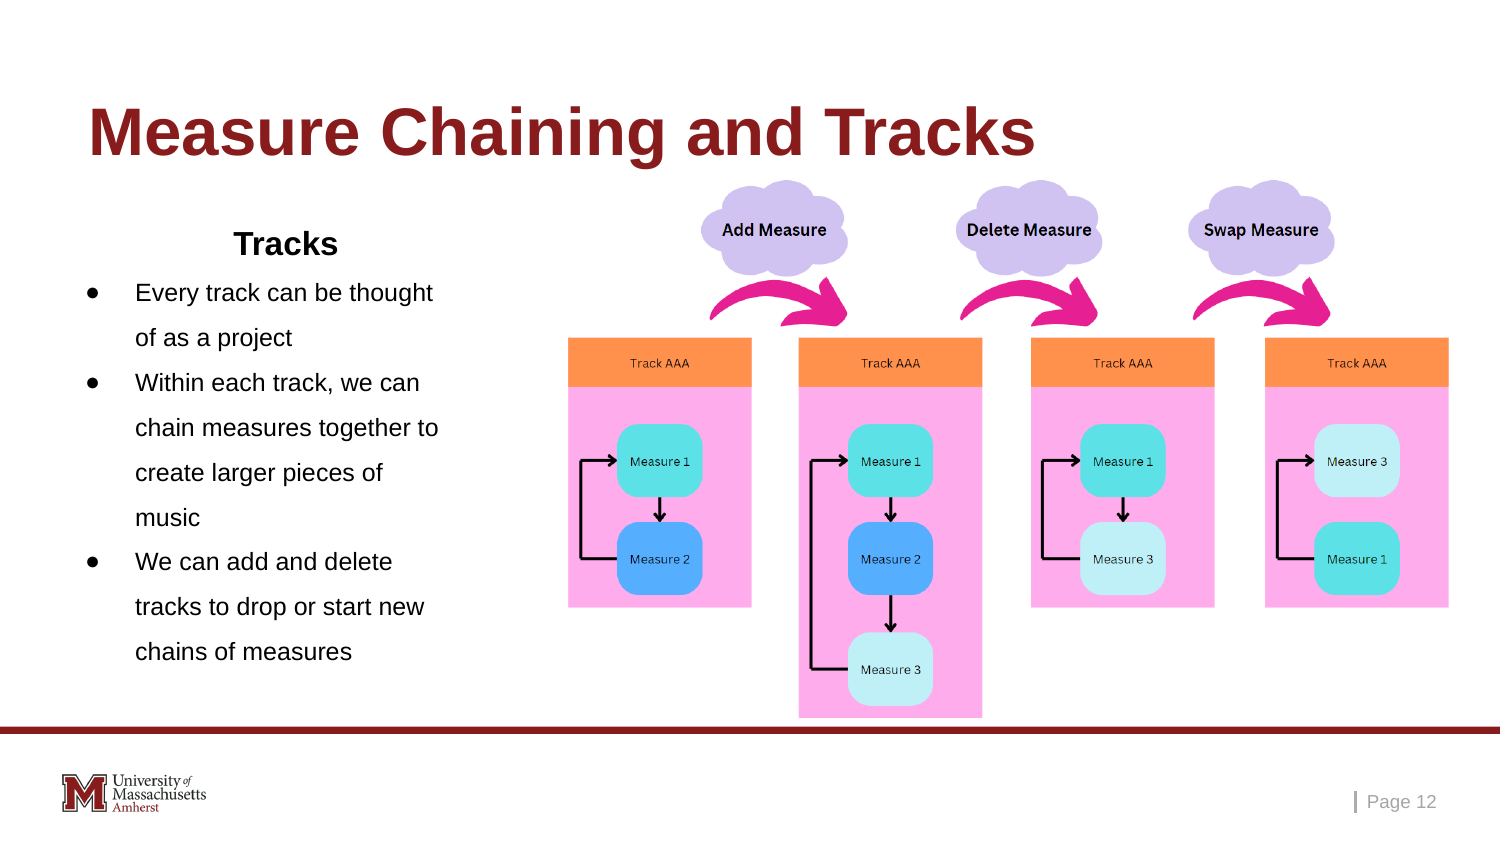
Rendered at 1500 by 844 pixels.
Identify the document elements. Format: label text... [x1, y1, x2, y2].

text_box Tracks Every track can be thought of as a project Within each track, we can chain measures together to create larger pieces of music We can add and delete tracks to drop or start new chains of measures [45, 186, 461, 670]
picture [561, 175, 1462, 725]
title Measure Chaining and Tracks [77, 91, 1425, 176]
slide_number Page ‹#› [1355, 791, 1475, 812]
picture [62, 774, 206, 812]
